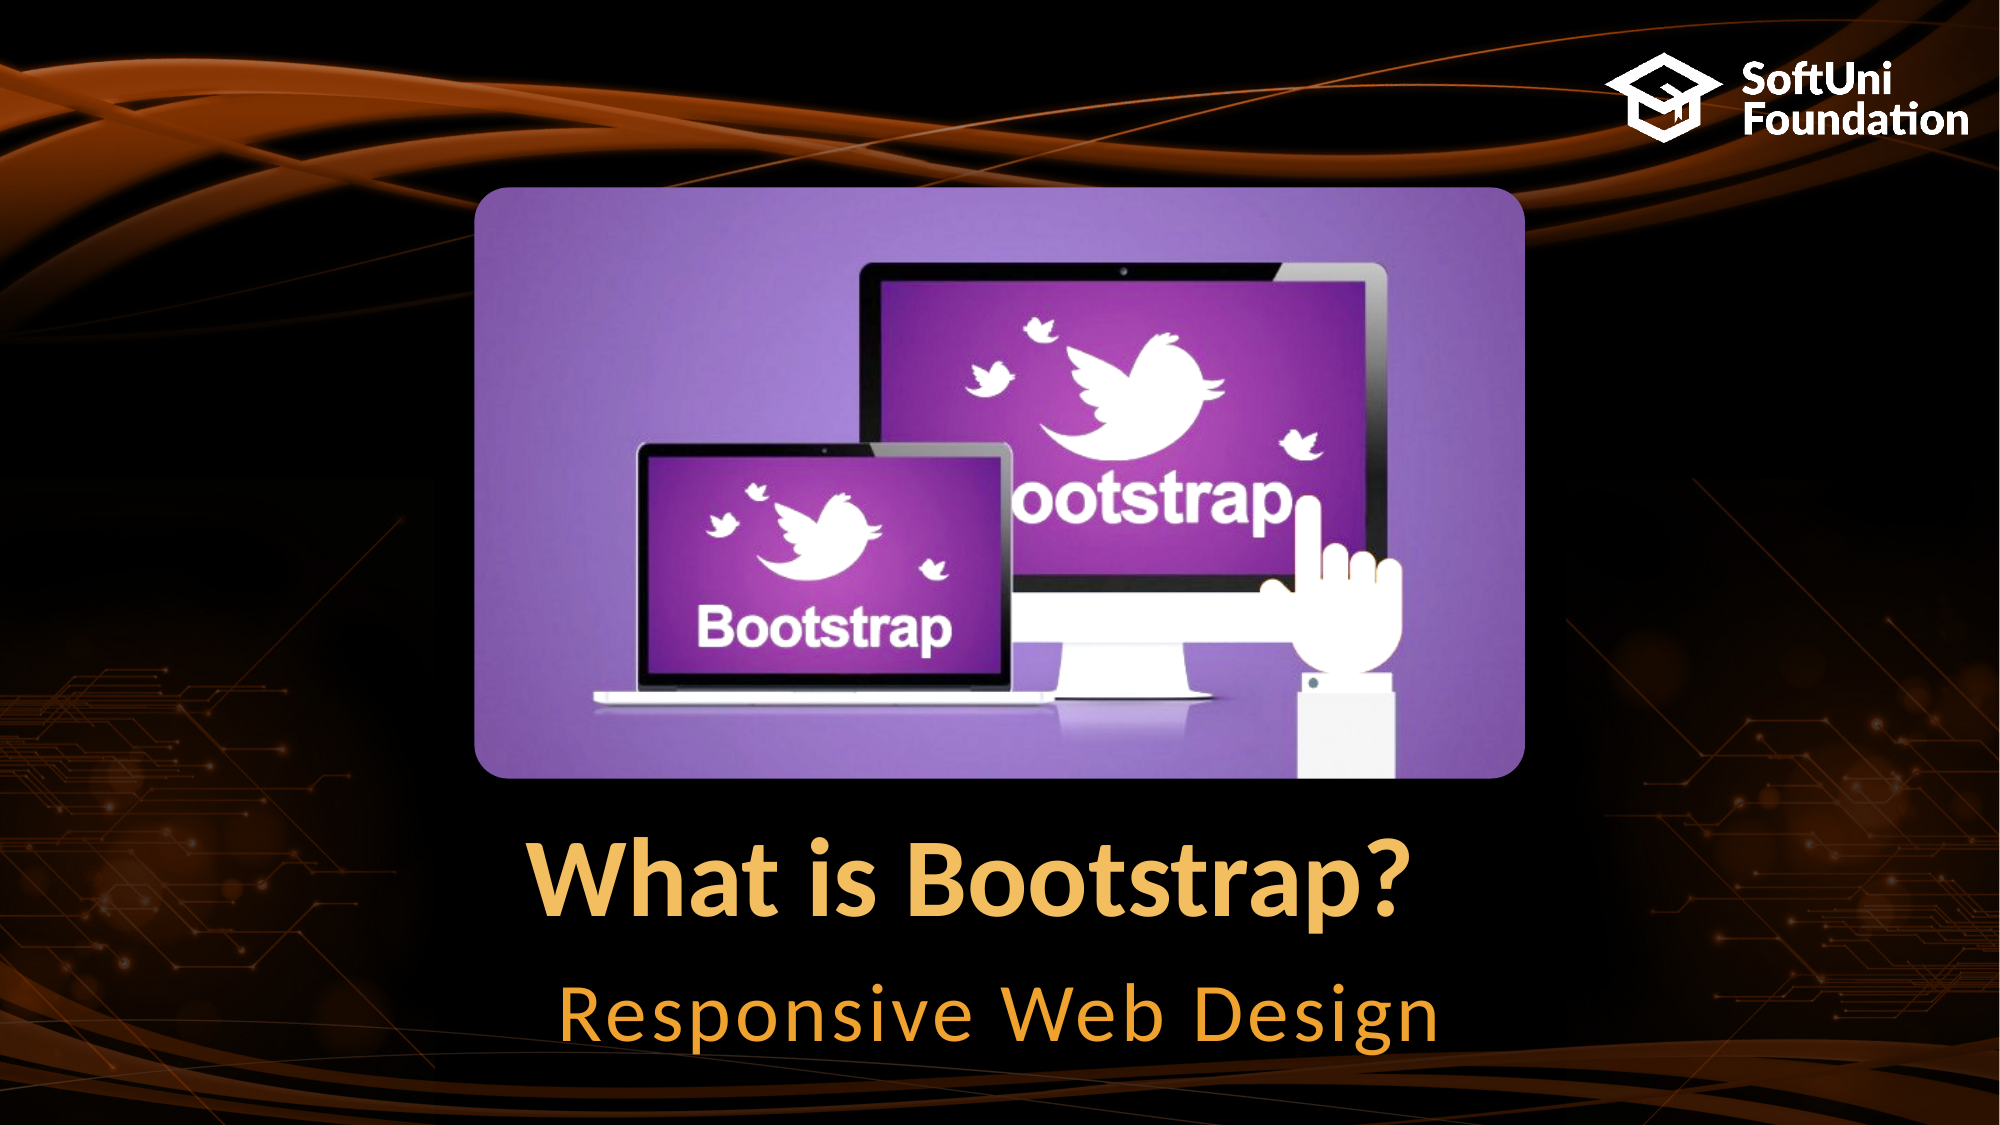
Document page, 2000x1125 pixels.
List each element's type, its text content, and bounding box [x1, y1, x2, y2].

picture [0, 0, 2000, 1125]
list Responsive Web Design [118, 947, 1881, 1066]
title What is Bootstrap? [237, 812, 1704, 947]
